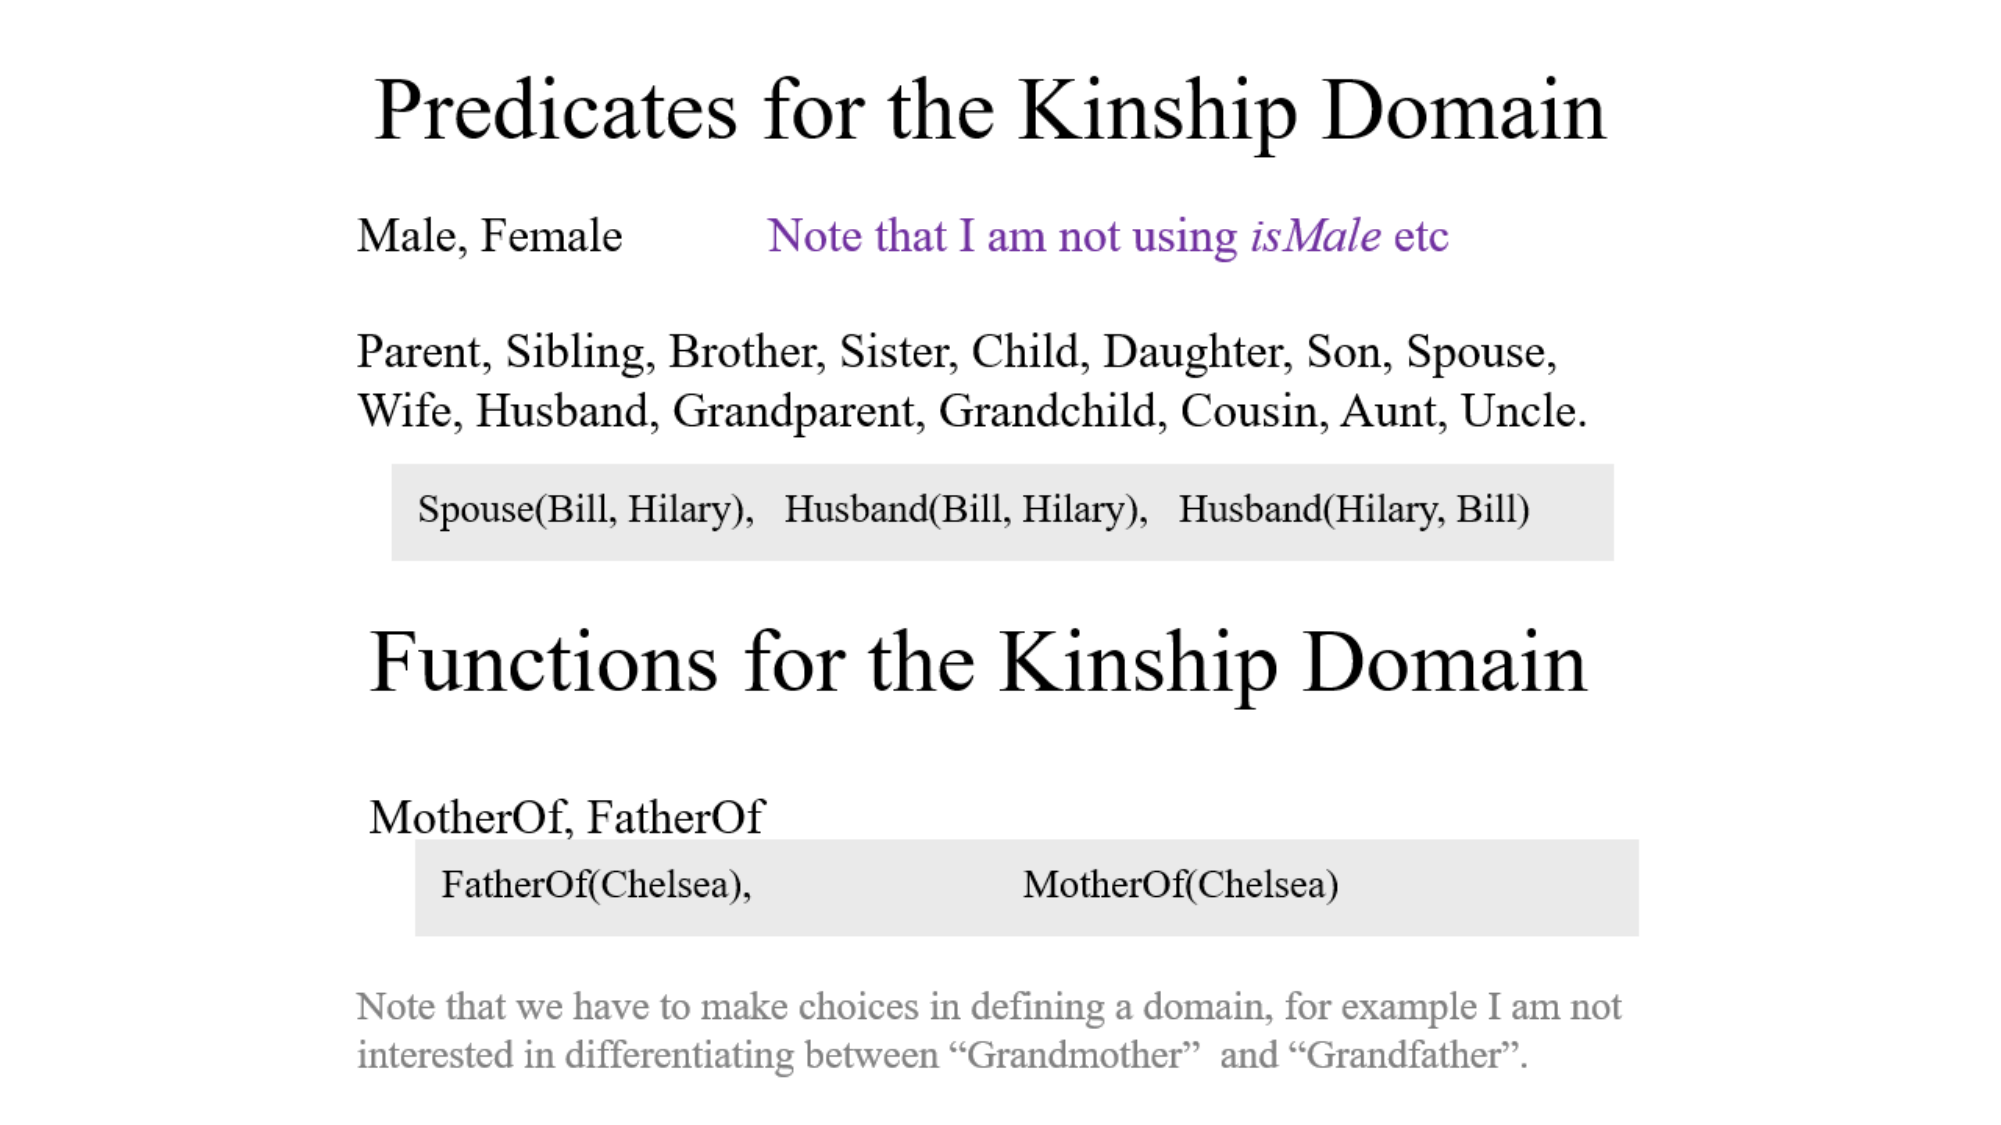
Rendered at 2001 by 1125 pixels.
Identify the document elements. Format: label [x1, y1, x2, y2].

picture [342, 45, 1658, 1079]
